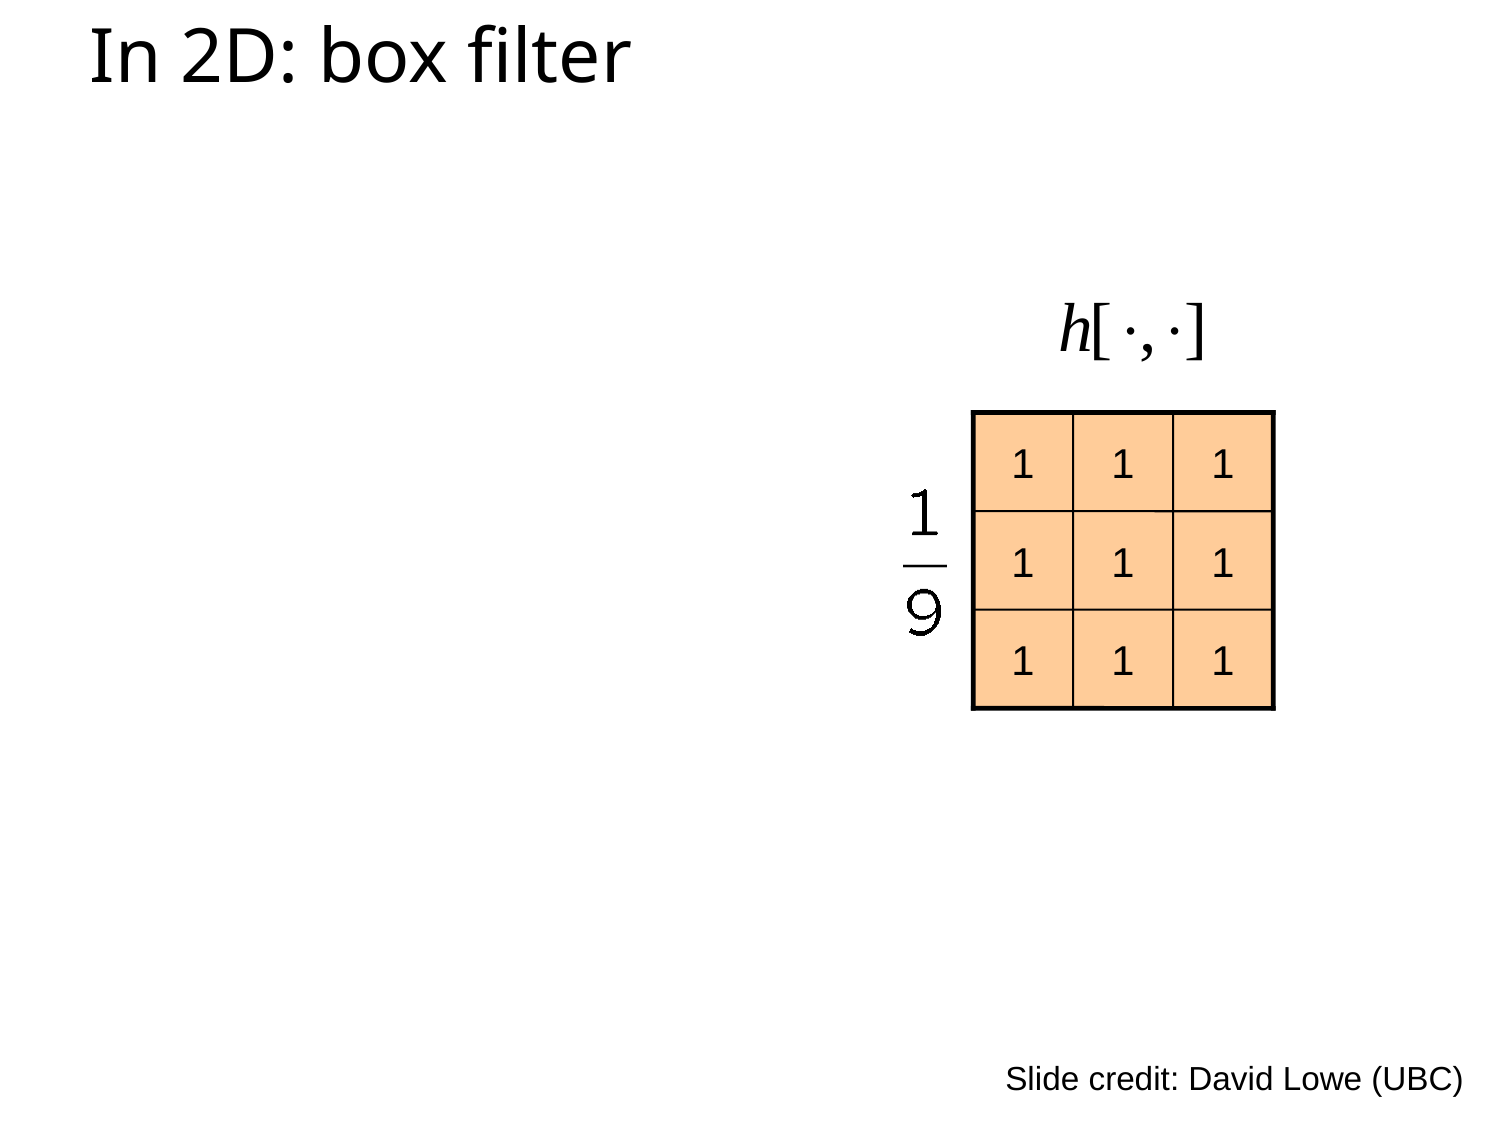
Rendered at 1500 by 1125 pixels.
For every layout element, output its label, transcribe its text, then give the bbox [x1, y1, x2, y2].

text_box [1047, 287, 1216, 381]
text_box In 2D: box filter [74, 0, 1425, 188]
text_box Slide credit: David Lowe (UBC) [990, 1049, 1480, 1105]
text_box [899, 412, 1274, 709]
